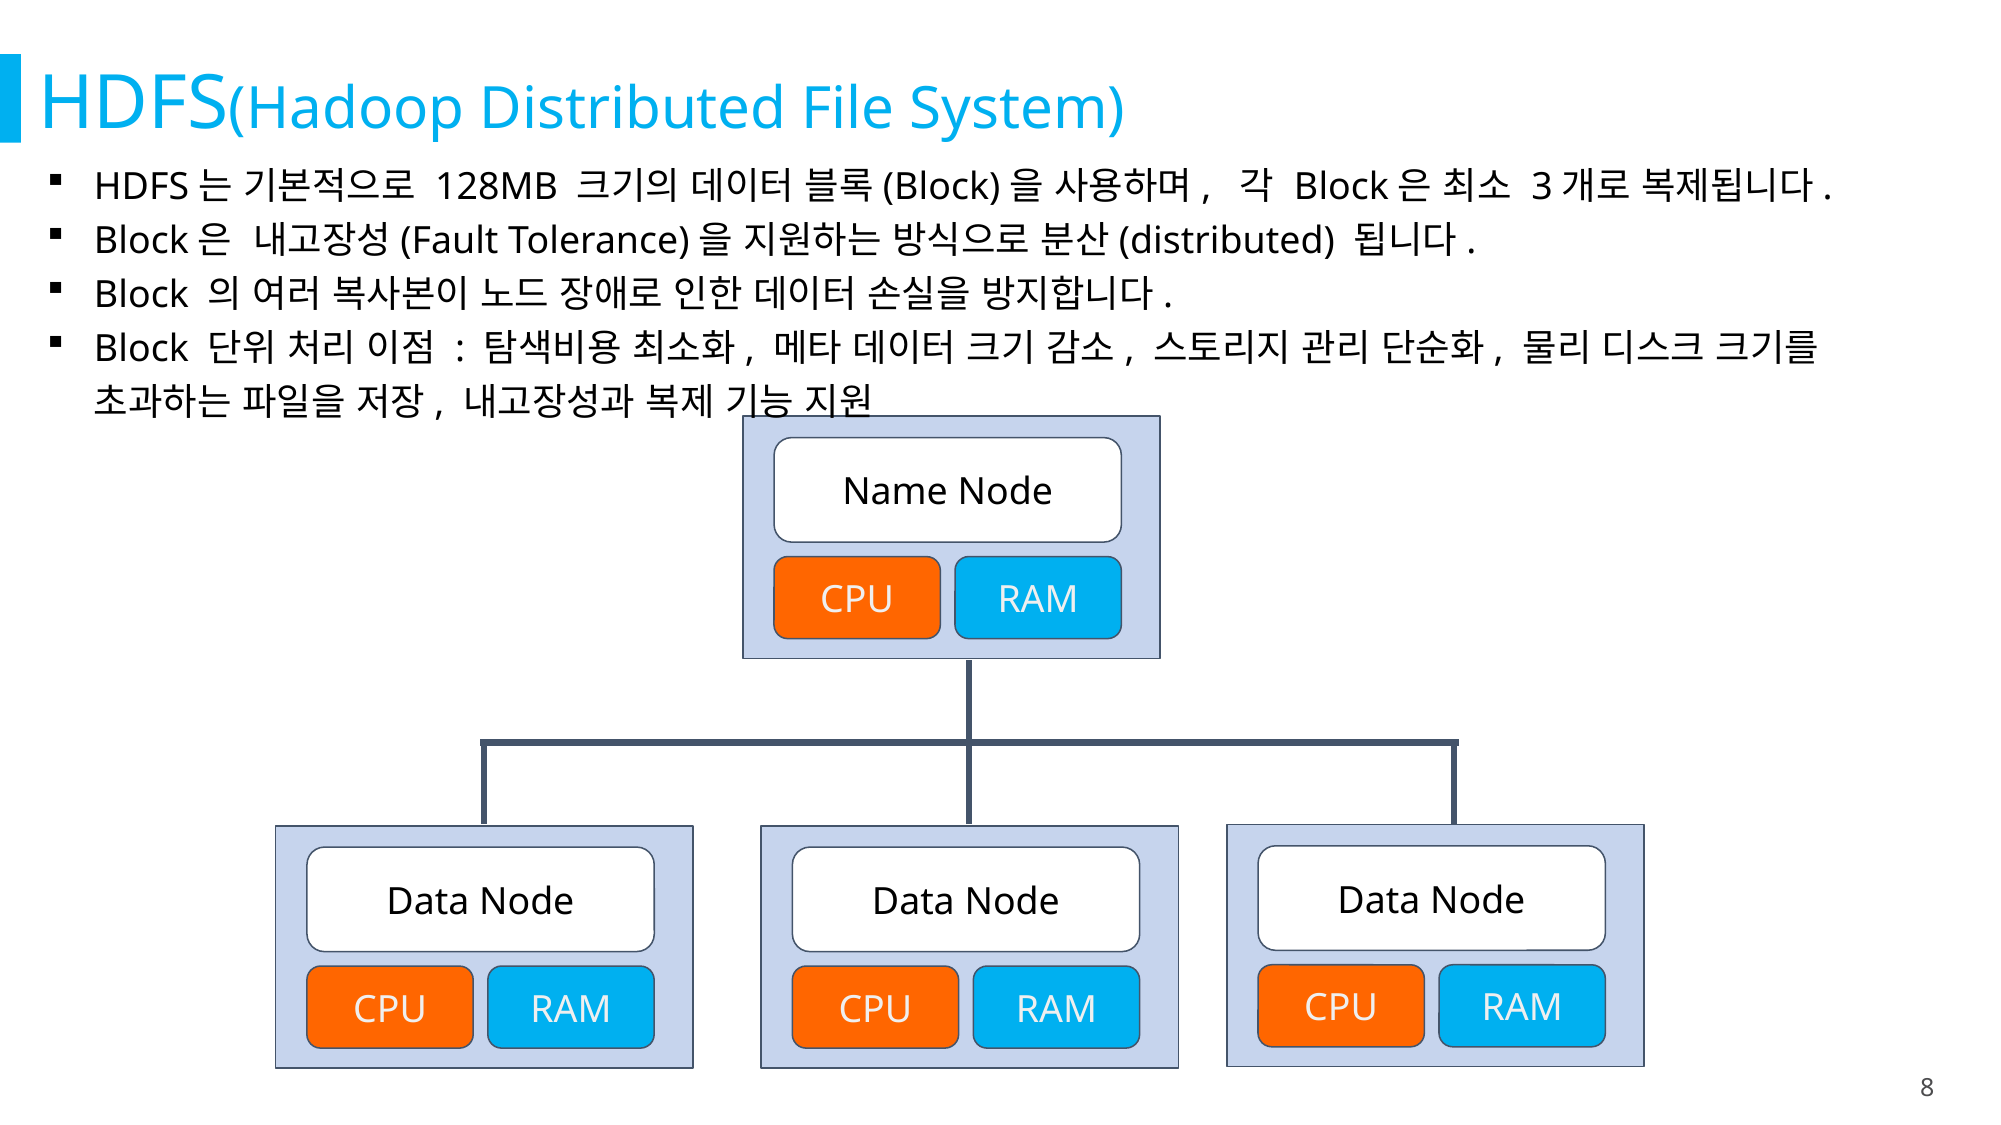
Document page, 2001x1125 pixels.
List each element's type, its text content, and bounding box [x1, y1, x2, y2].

text_box [761, 825, 1179, 1068]
text_box CPU [792, 966, 959, 1049]
text_box HDFS(Hadoop Distributed File System) [23, 56, 1707, 146]
text_box [275, 825, 693, 1068]
text_box Data Node [306, 847, 655, 952]
text_box CPU [1257, 964, 1425, 1047]
text_box RAM [487, 966, 655, 1049]
text_box Name Node [774, 485, 1122, 543]
text_box RAM [1438, 964, 1606, 1047]
text_box [1226, 824, 1645, 1067]
text_box Data Node [792, 847, 1140, 952]
text_box CPU [773, 556, 941, 639]
text_box [0, 53, 22, 144]
text_box Data Node [1258, 845, 1606, 951]
text_box [742, 485, 1161, 659]
text_box CPU [306, 966, 474, 1049]
text_box RAM [954, 556, 1122, 639]
text_box HDFS는 기본적으로 128MB 크기의 데이터 블록(Block)을 사용하며, 각 Block은 최소 3개로 복제됩니다. Block은 내고장성(Fault Tolerance)을 지원하는 방식으로 분산(distributed) 됩니다. Block 의 여러 복사본이 노드 장애로 인한 데이터 손실을 방지합니다. Block 단위 처리 이점 : 탐색비용 최소화, 메타 데이터 크기 감소, 스토리지 관리 단순화, 물리 디스크 크기를 초과하는 파일을 저장, 내고장성과 복제 기능 지원 [32, 145, 1892, 485]
text_box RAM [973, 966, 1140, 1049]
